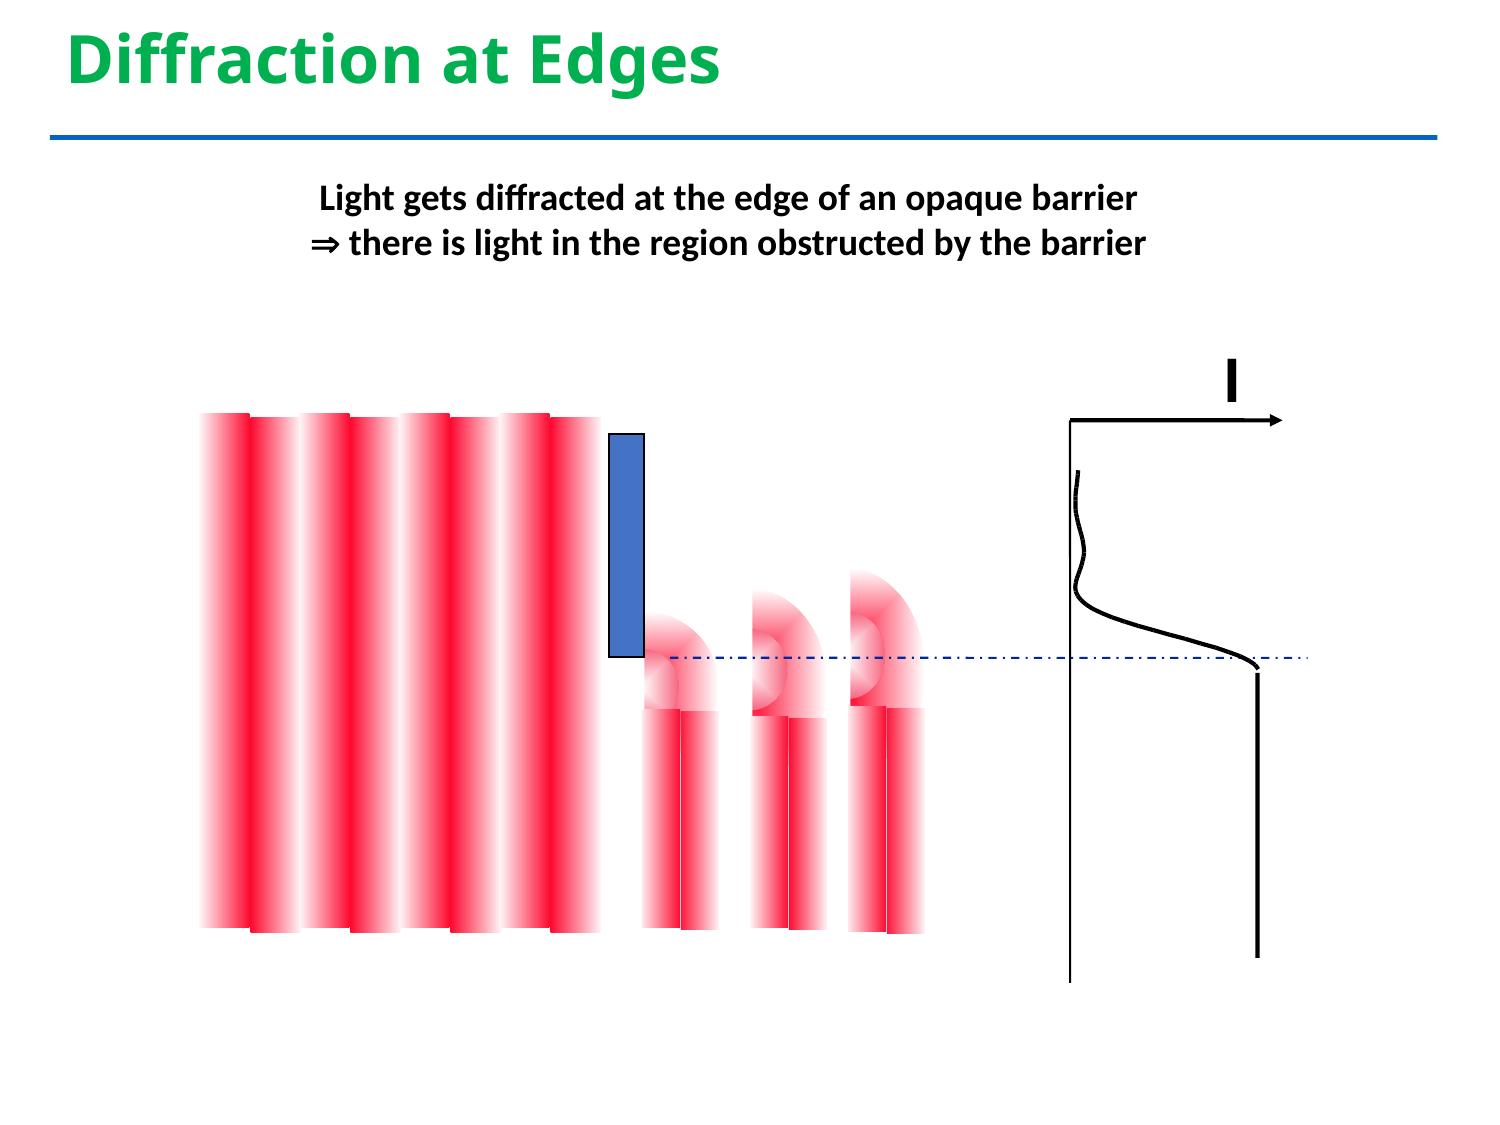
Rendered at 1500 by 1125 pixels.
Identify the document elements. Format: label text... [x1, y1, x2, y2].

title Diffraction at Edges [50, 0, 1388, 125]
text_box Light gets diffracted at the edge of an opaque barrier  there is light in the region obstructed by the barrier [295, 165, 1163, 271]
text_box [199, 328, 1308, 983]
